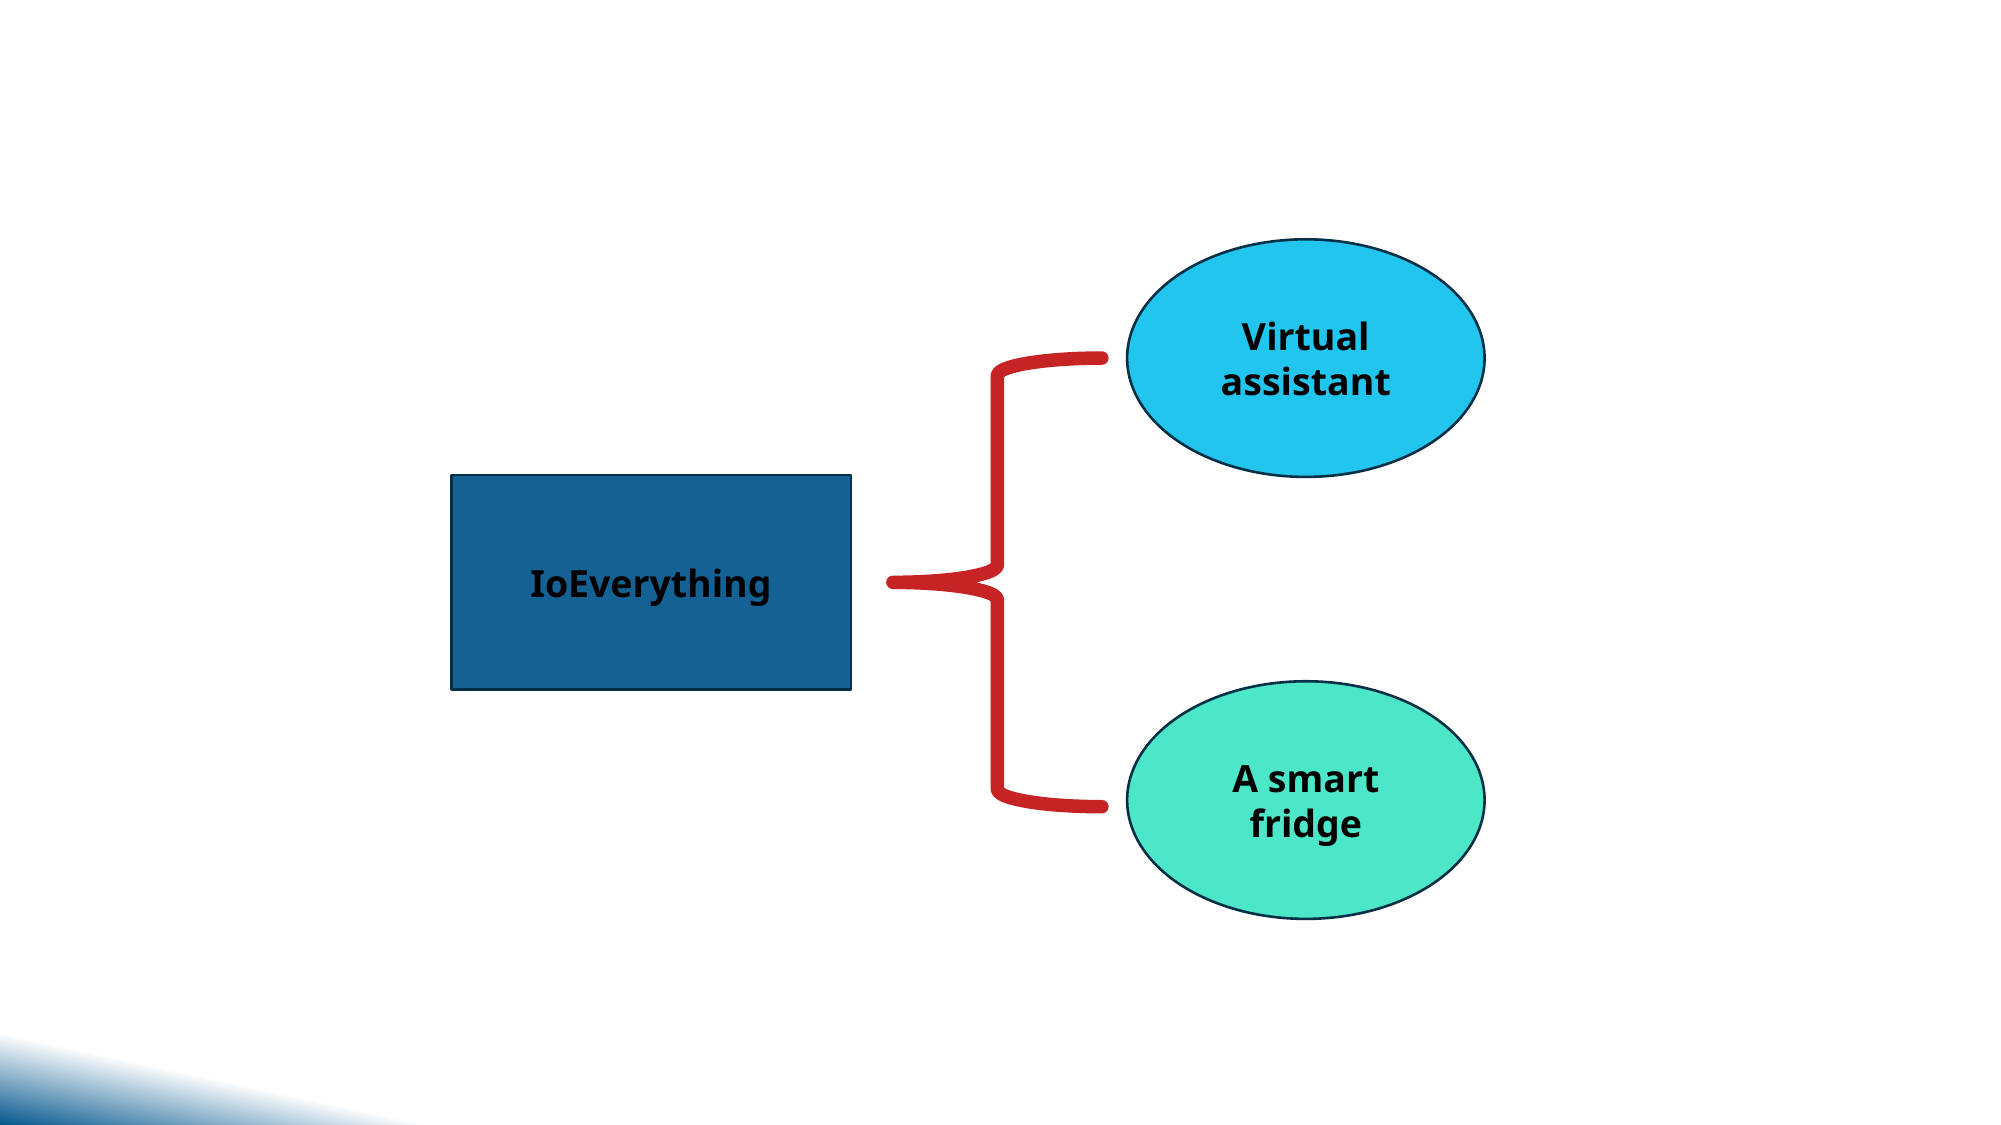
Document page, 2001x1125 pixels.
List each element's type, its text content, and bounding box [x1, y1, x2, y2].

text_box [892, 357, 1103, 808]
text_box A smart fridge [1125, 679, 1486, 921]
text_box Virtual assistant [1125, 237, 1486, 479]
text_box IoEverything [450, 474, 852, 691]
